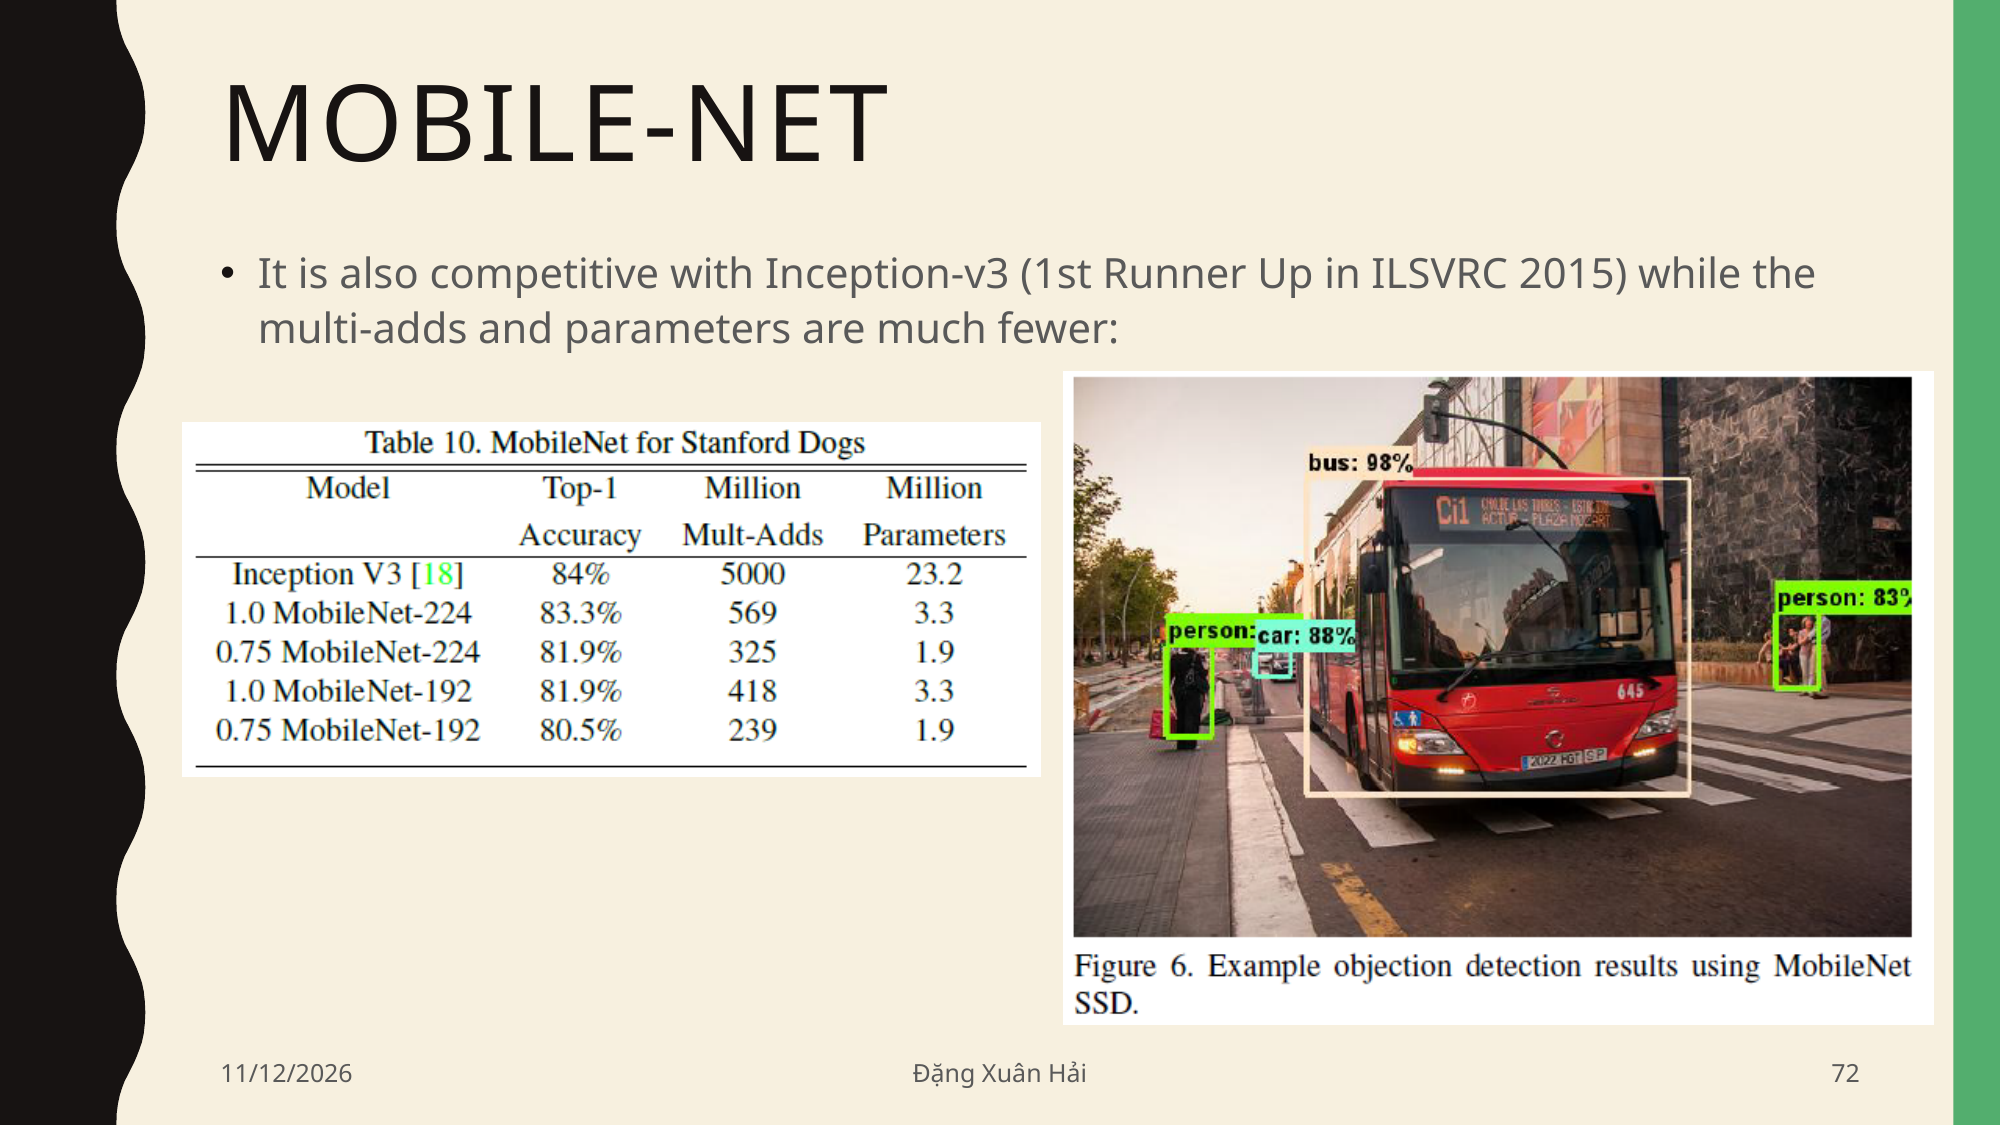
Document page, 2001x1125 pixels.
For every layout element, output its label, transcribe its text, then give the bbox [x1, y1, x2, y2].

picture [1063, 371, 1934, 1025]
title Mobile-net [205, 62, 1875, 234]
list It is also competitive with Inception-v3 (1st Runner Up in ILSVRC 2015) while the multi-adds and parameters are much fewer: [205, 234, 1875, 965]
footer Đặng Xuân Hải [662, 1045, 1338, 1103]
slide_number 72 [1412, 1045, 1875, 1103]
picture [182, 421, 1041, 777]
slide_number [205, 1045, 588, 1103]
